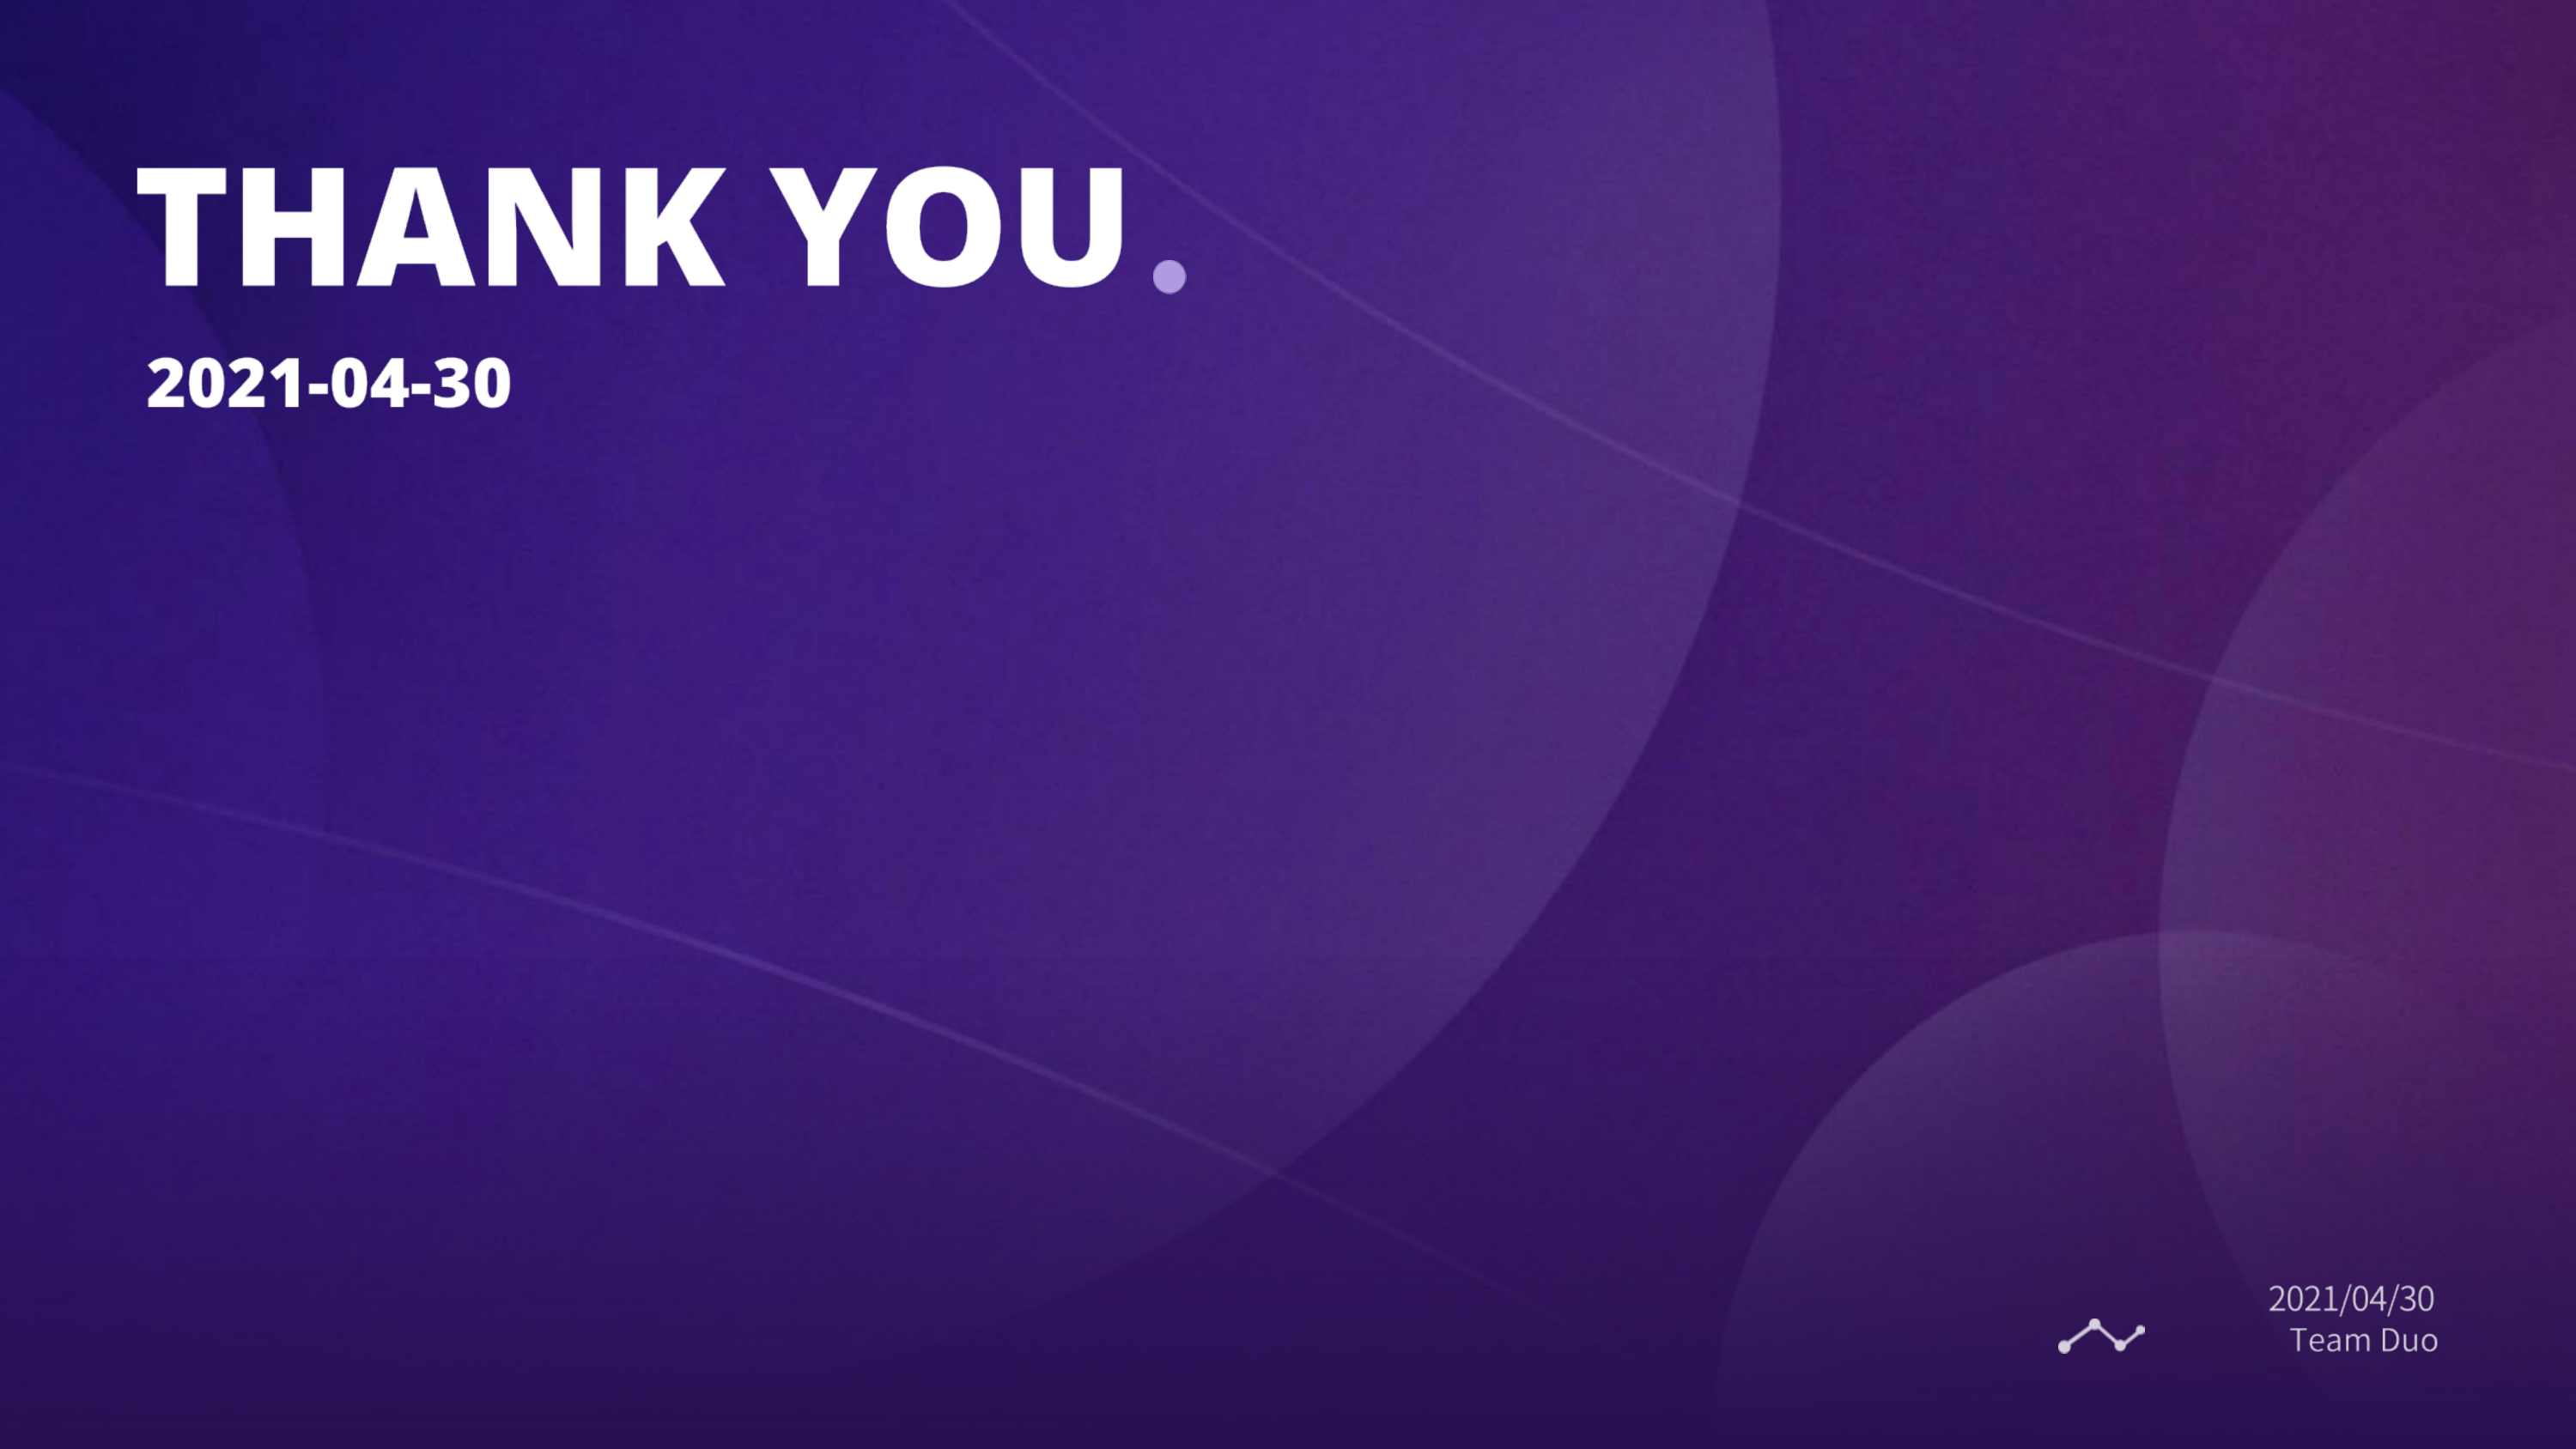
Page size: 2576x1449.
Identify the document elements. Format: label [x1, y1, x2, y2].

picture [108, 82, 1234, 446]
text_box [2057, 1315, 2439, 1357]
text_box [0, 0, 2576, 1449]
picture [2000, 1268, 2453, 1333]
text_box [1153, 260, 1188, 294]
